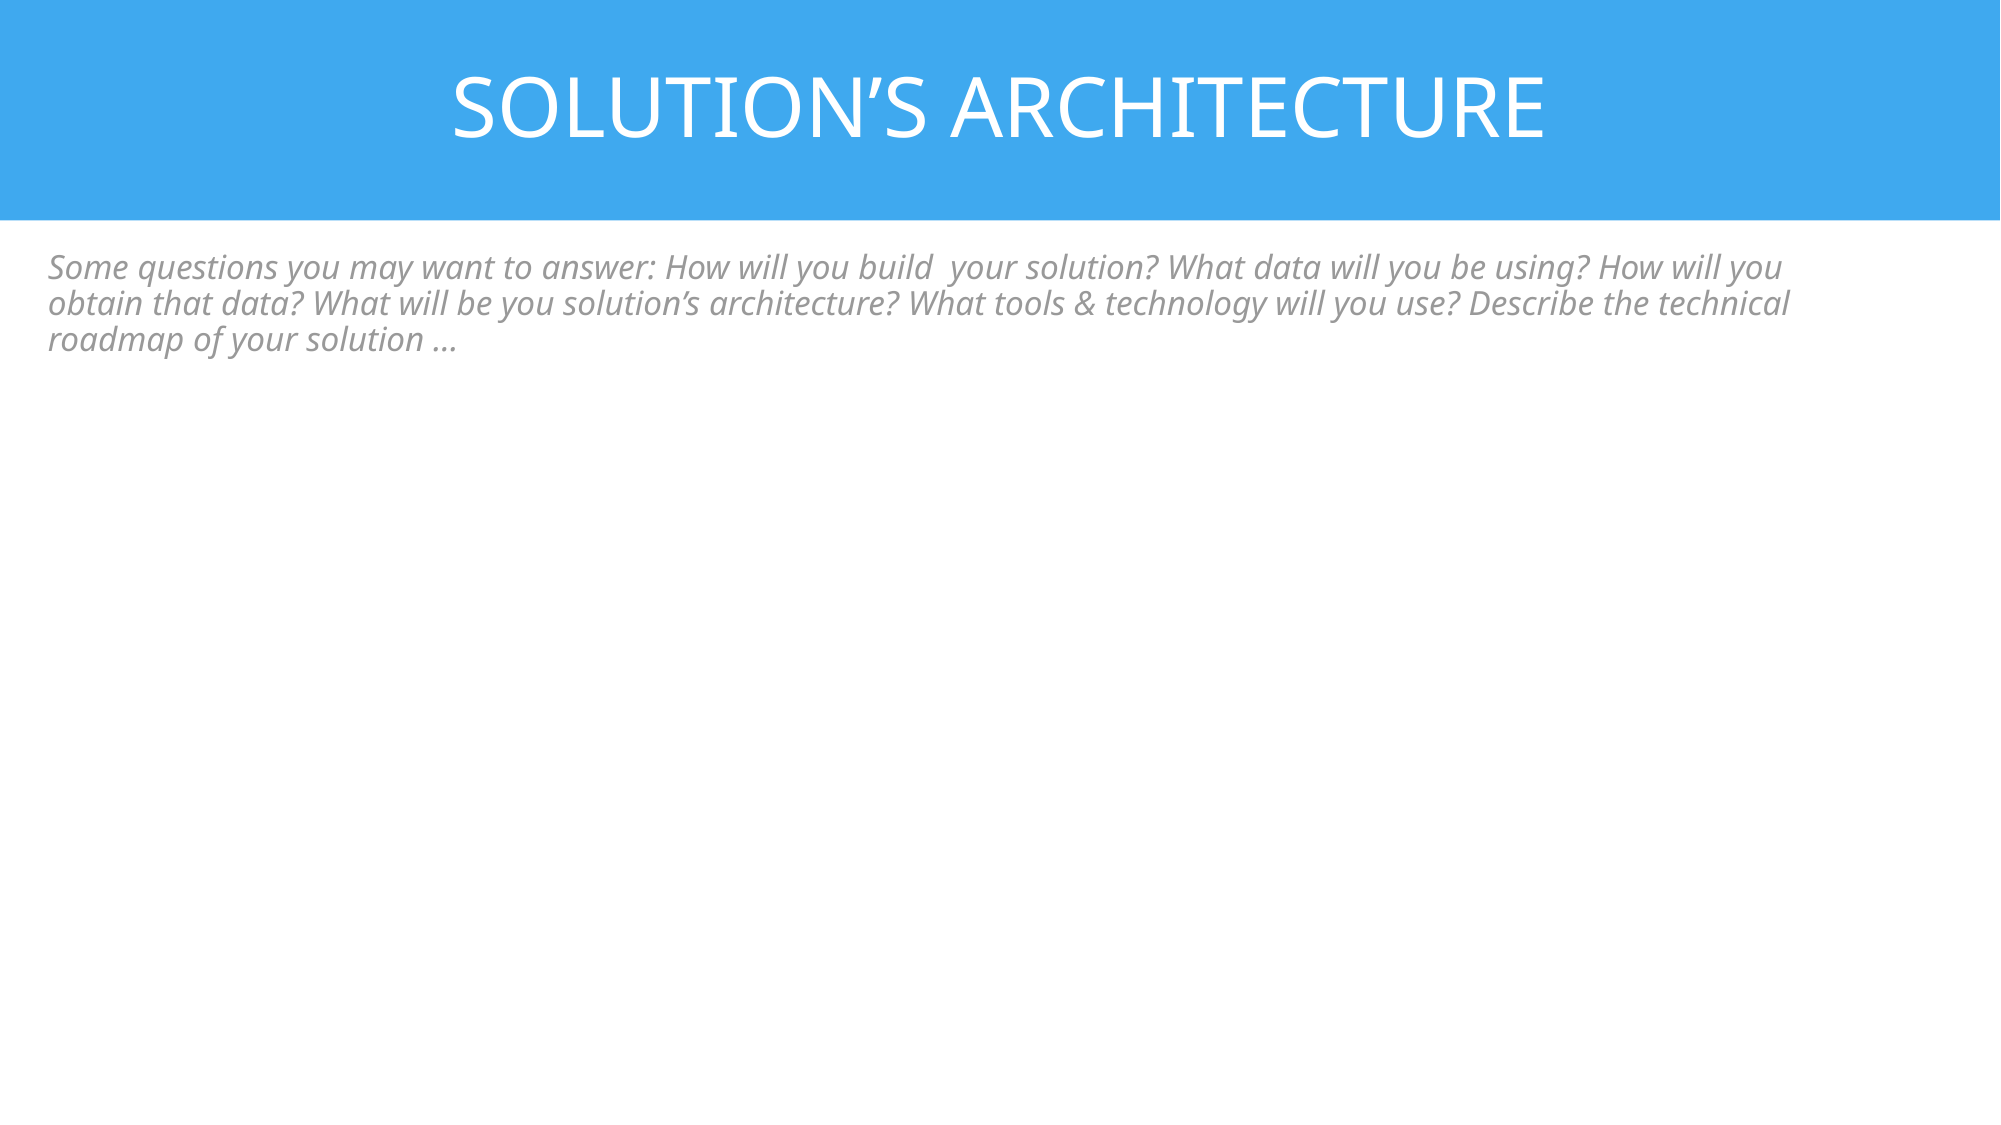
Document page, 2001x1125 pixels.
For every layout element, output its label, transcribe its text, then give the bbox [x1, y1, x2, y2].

text_box Some questions you may want to answer: How will you build your solution? What data will you be using? How will you obtain that data? What will be you solution’s architecture? What tools & technology will you use? Describe the technical roadmap of your solution ... [32, 243, 1872, 341]
title SOLUTION’S ARCHITECTURE [0, 0, 2000, 221]
